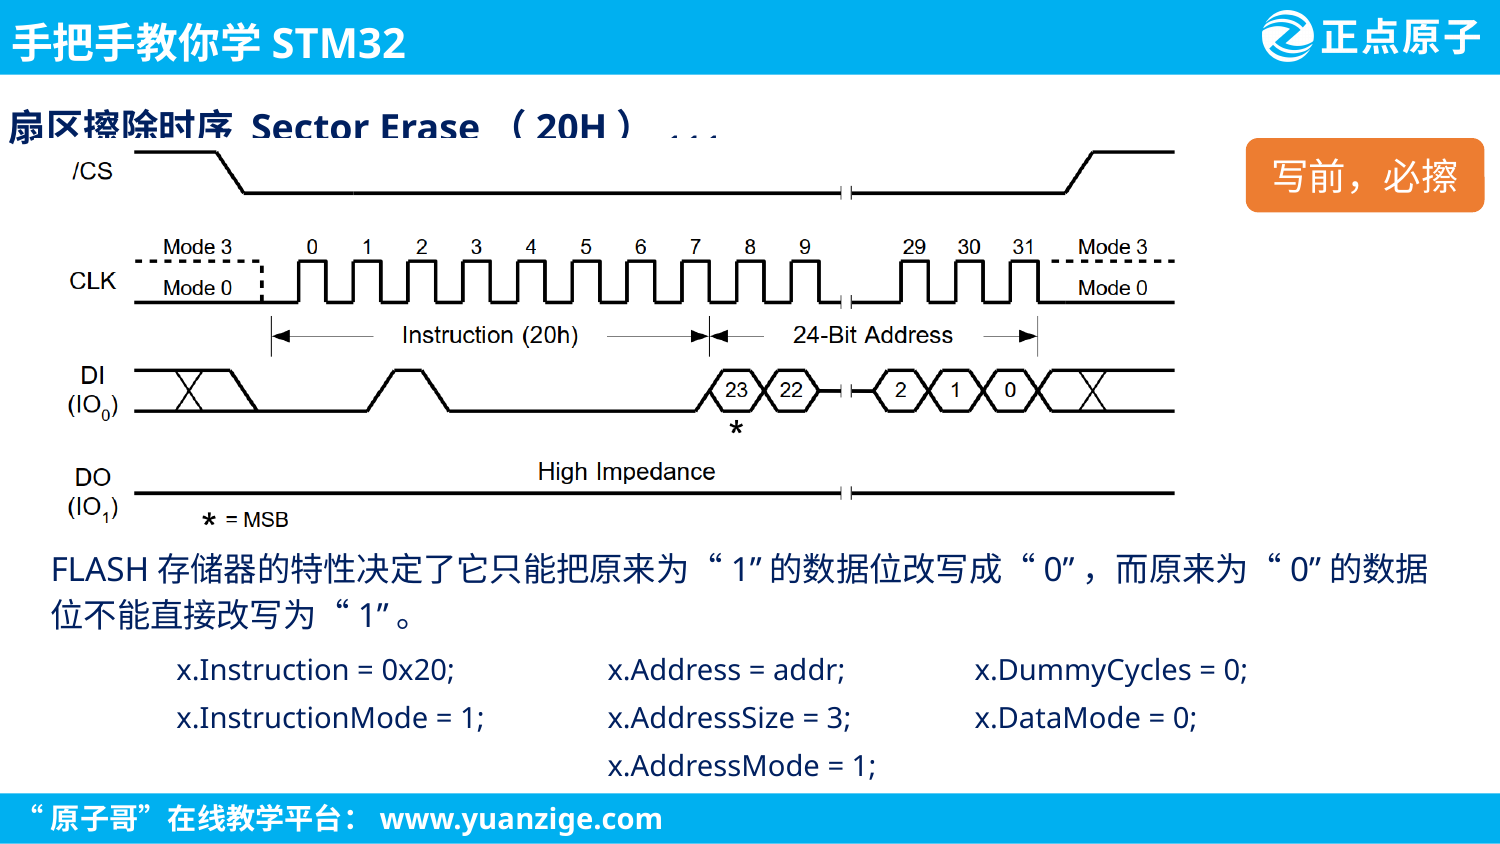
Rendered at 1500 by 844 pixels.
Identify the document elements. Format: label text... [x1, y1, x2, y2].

picture [34, 138, 1196, 544]
picture [1445, 21, 1479, 54]
picture [1404, 20, 1438, 54]
text_box FLASH存储器的特性决定了它只能把原来为“1”的数据位改写成“0”，而原来为“0”的数据位不能直接改写为“1”。 [35, 535, 1468, 642]
picture [1367, 18, 1396, 42]
text_box [967, 0, 1500, 76]
text_box [0, 792, 1500, 844]
picture [1322, 21, 1357, 52]
picture [1263, 27, 1307, 61]
picture [1412, 44, 1418, 52]
text_box x.DummyCycles = 0; x.DataMode = 0; [959, 631, 1377, 790]
text_box 手把手教你学STM32 [0, 0, 967, 75]
picture [1267, 11, 1313, 45]
text_box x.Address = addr; x.AddressSize = 3; x.AddressMode = 1; [592, 631, 1010, 838]
picture [1364, 45, 1370, 53]
picture [1391, 45, 1397, 53]
text_box “原子哥”在线教学平台：www.yuanzige.com [0, 793, 883, 843]
text_box 扇区擦除时序 Sector Erase（20H） 1-1-1 [1, 74, 1029, 159]
text_box 写前，必擦 [1244, 136, 1486, 214]
picture [1431, 44, 1438, 52]
text_box x.Instruction = 0x20; x.InstructionMode = 1; [161, 631, 539, 742]
